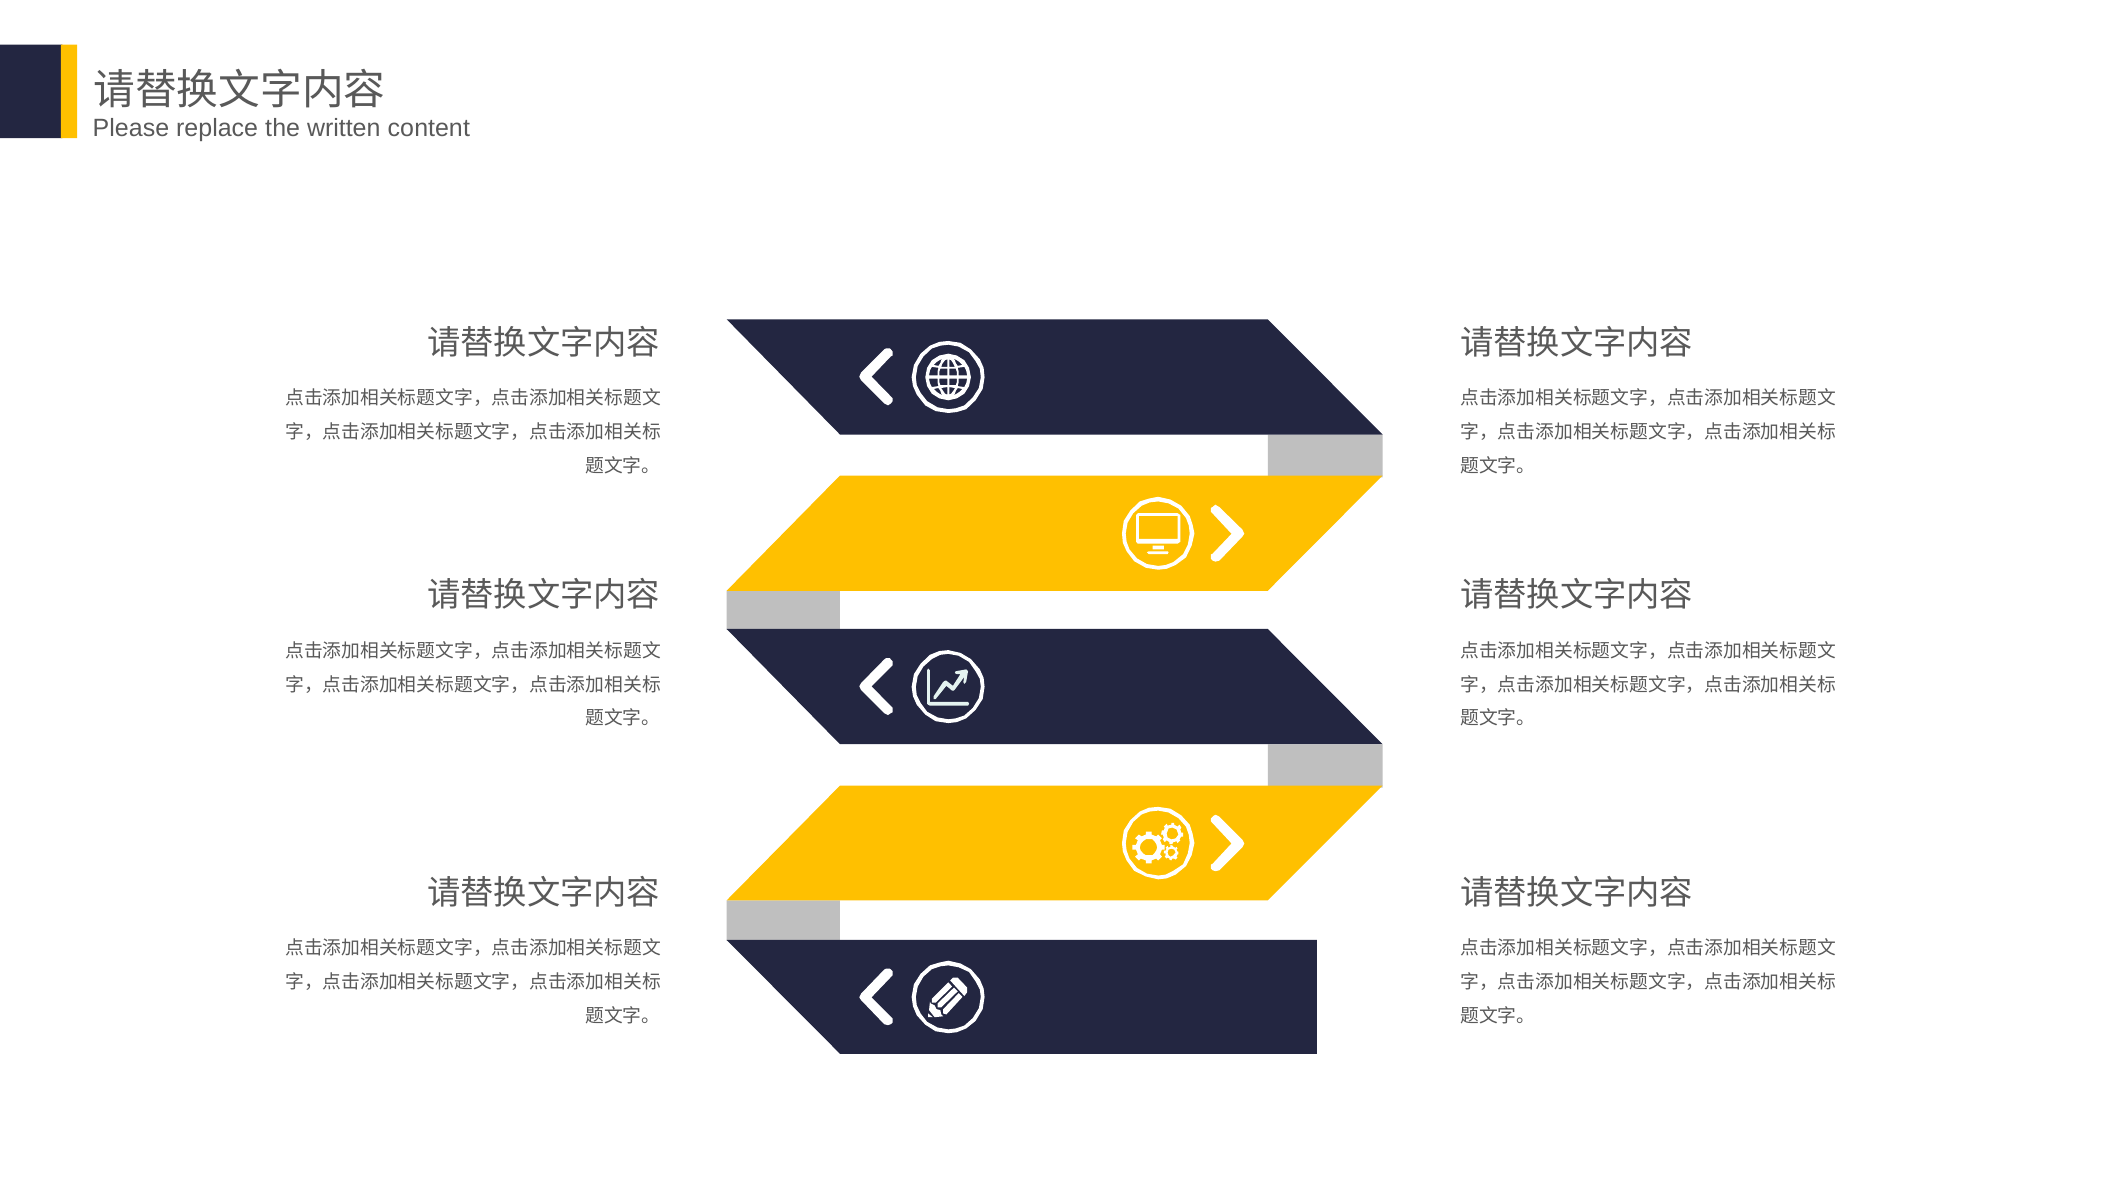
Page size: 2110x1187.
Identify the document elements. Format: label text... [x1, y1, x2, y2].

text_box [726, 785, 1383, 901]
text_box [859, 960, 985, 1034]
text_box [1267, 435, 1383, 475]
text_box 点击添加相关标题文字，点击添加相关标题文字，点击添加相关标题文字，点击添加相关标题文字。 [1460, 374, 1837, 470]
text_box 点击添加相关标题文字，点击添加相关标题文字，点击添加相关标题文字，点击添加相关标题文字。 [284, 374, 661, 470]
text_box 请替换文字内容 [1460, 861, 1897, 921]
text_box 点击添加相关标题文字，点击添加相关标题文字，点击添加相关标题文字，点击添加相关标题文字。 [1460, 627, 1837, 723]
text_box 点击添加相关标题文字，点击添加相关标题文字，点击添加相关标题文字，点击添加相关标题文字。 [284, 924, 661, 1020]
text_box 请替换文字内容 [1460, 564, 1897, 623]
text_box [0, 44, 78, 139]
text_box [1121, 806, 1245, 880]
text_box 请替换文字内容 [224, 564, 661, 623]
text_box [726, 591, 840, 628]
text_box 点击添加相关标题文字，点击添加相关标题文字，点击添加相关标题文字，点击添加相关标题文字。 [1460, 924, 1837, 1020]
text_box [1121, 496, 1245, 570]
text_box 请替换文字内容 [78, 30, 401, 89]
text_box [726, 628, 1383, 745]
text_box 请替换文字内容 [224, 861, 661, 921]
text_box 请替换文字内容 [1460, 311, 1897, 371]
text_box Please replace the written content [77, 89, 486, 149]
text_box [859, 340, 985, 413]
text_box 请替换文字内容 [224, 311, 661, 371]
text_box [1267, 745, 1383, 785]
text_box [859, 650, 985, 724]
text_box [726, 319, 1383, 435]
text_box [726, 939, 1317, 1054]
text_box 点击添加相关标题文字，点击添加相关标题文字，点击添加相关标题文字，点击添加相关标题文字。 [284, 627, 661, 723]
text_box [726, 901, 840, 939]
text_box [726, 475, 1383, 591]
